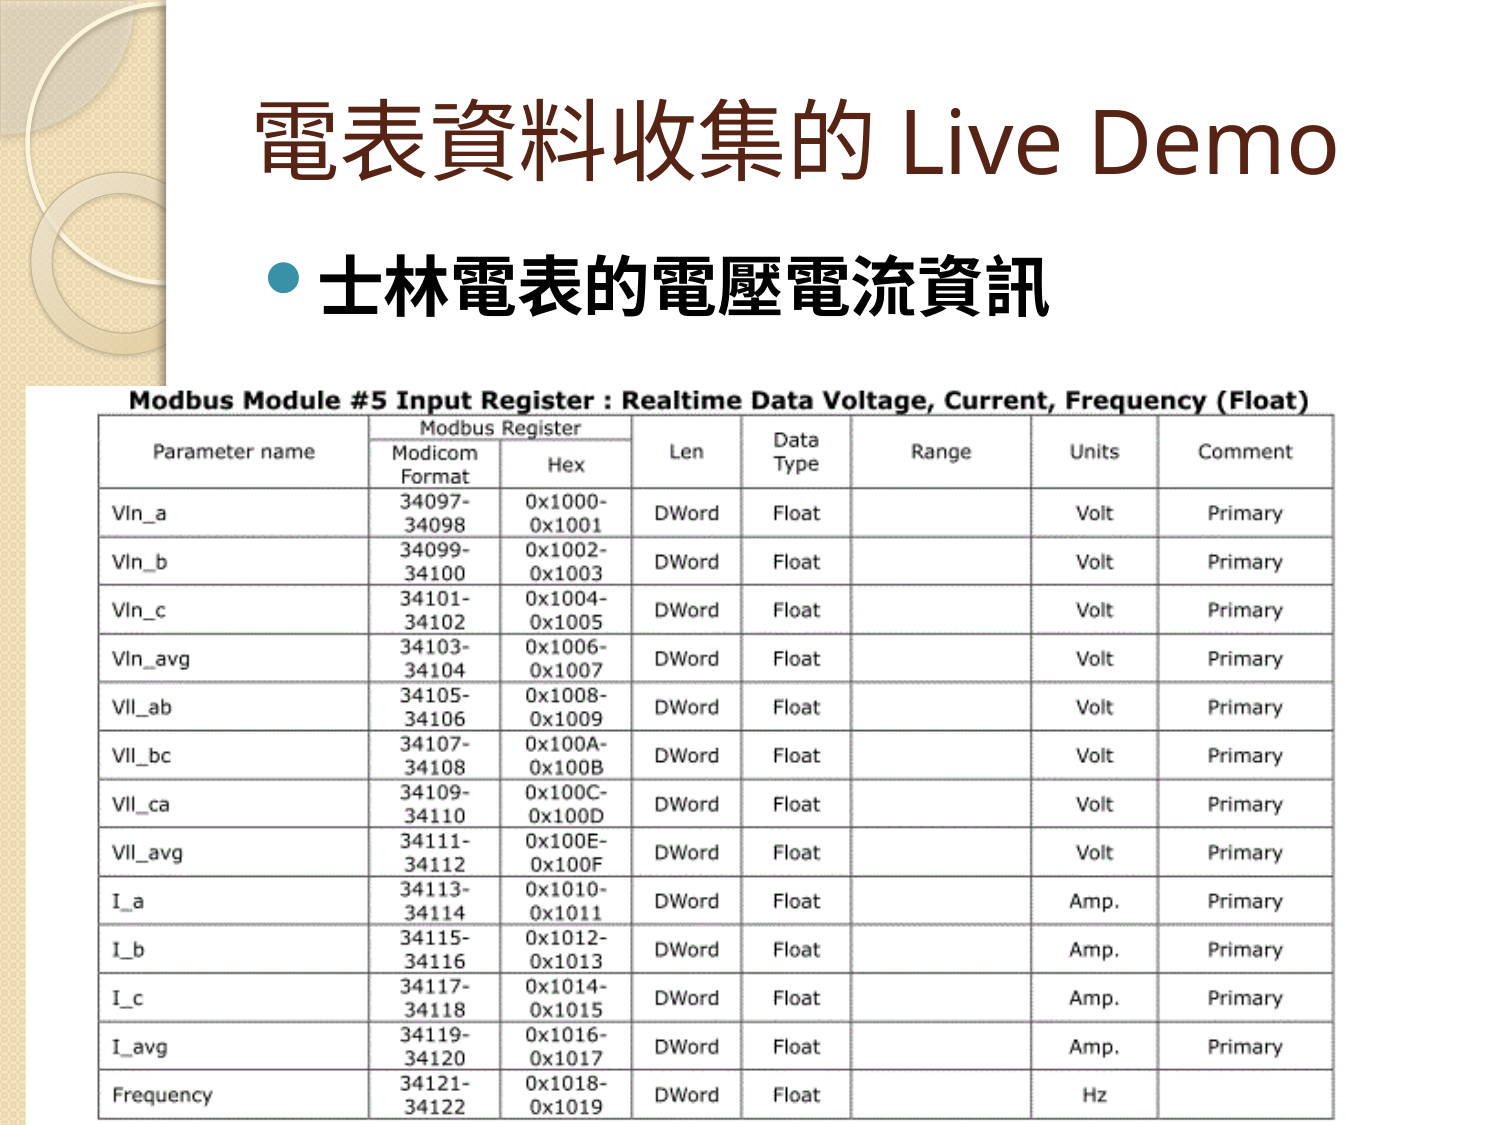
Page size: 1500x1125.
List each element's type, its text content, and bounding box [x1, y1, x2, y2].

list 士林電表的電壓電流資訊 [235, 237, 1466, 383]
picture [25, 386, 1474, 1125]
title 電表資料收集的Live Demo [235, 45, 1466, 233]
